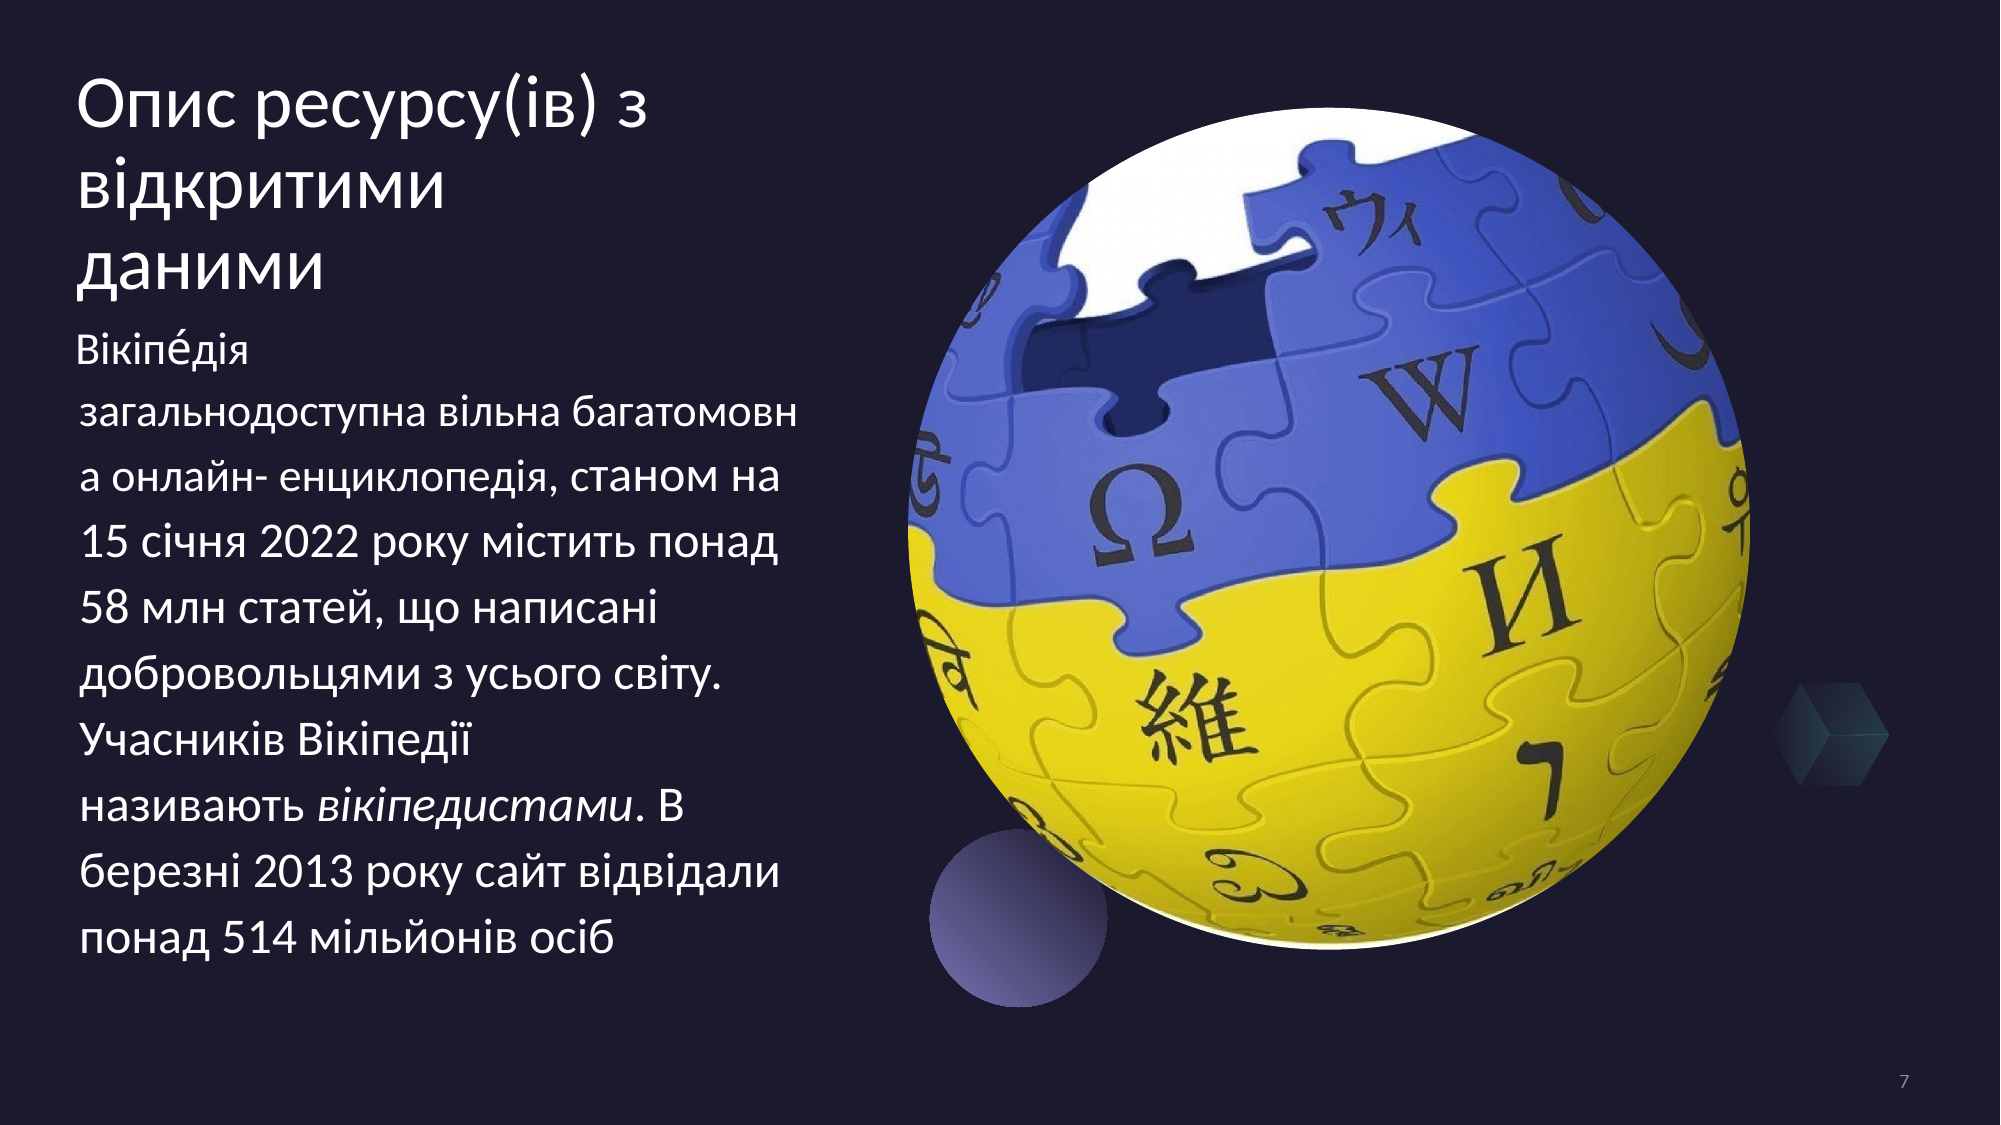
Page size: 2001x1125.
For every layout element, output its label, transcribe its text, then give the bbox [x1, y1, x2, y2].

list Вікіпе́дія загальнодоступна вільна багатомовна онлайн- енциклопедія, cтаном на 15 січня 2022 року містить понад 58 млн статей, що написані добровольцями з усього світу. Учасників Вікіпедії називають вікіпедистами. В березні 2013 року сайт відвідали понад 514 мільйонів осіб [41, 308, 799, 695]
picture [908, 107, 1751, 950]
title Опис ресурсу(ів) з відкритими даними [76, 21, 690, 306]
slide_number 7 [1632, 1067, 1910, 1093]
